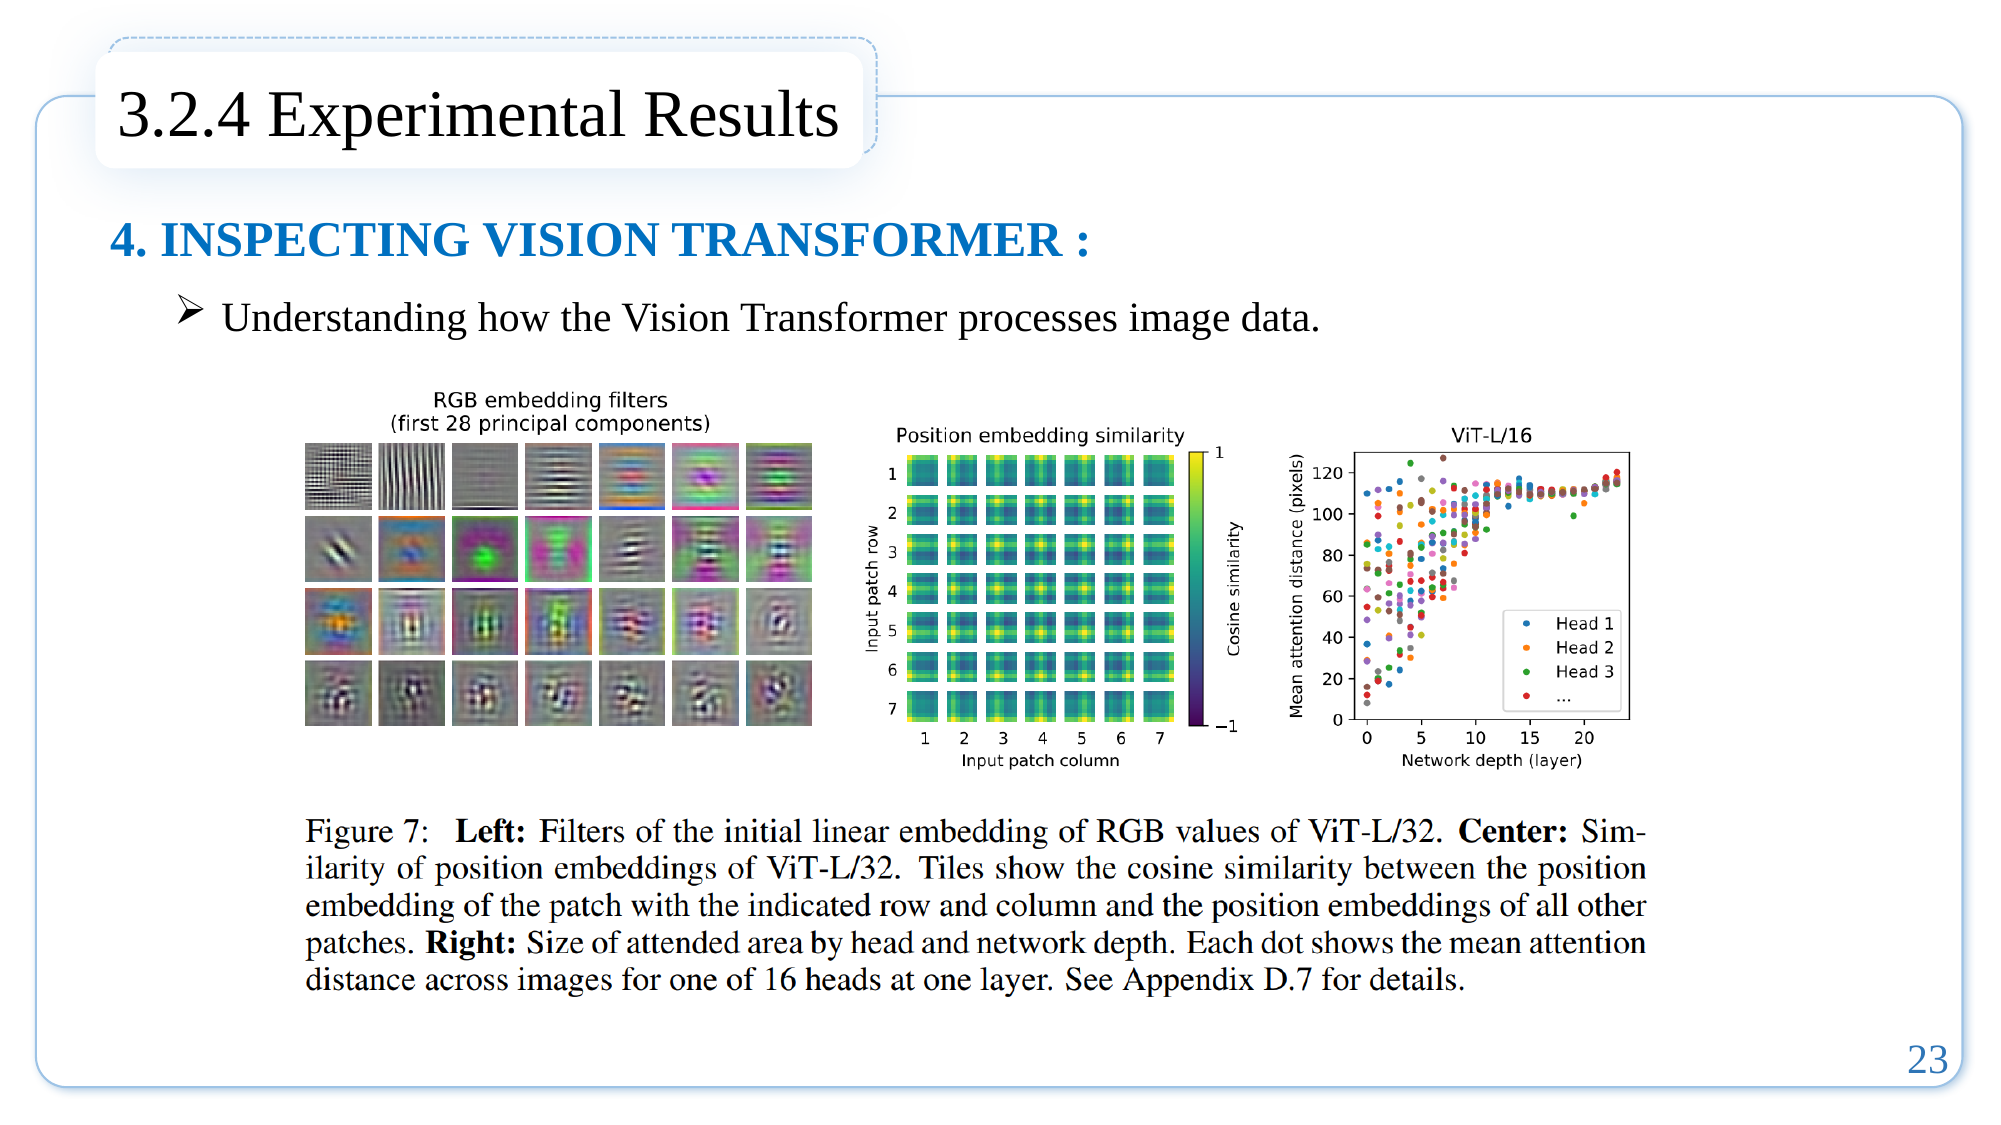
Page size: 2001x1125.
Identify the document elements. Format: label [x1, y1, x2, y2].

text_box [35, 37, 1963, 1088]
picture [240, 357, 1759, 1056]
